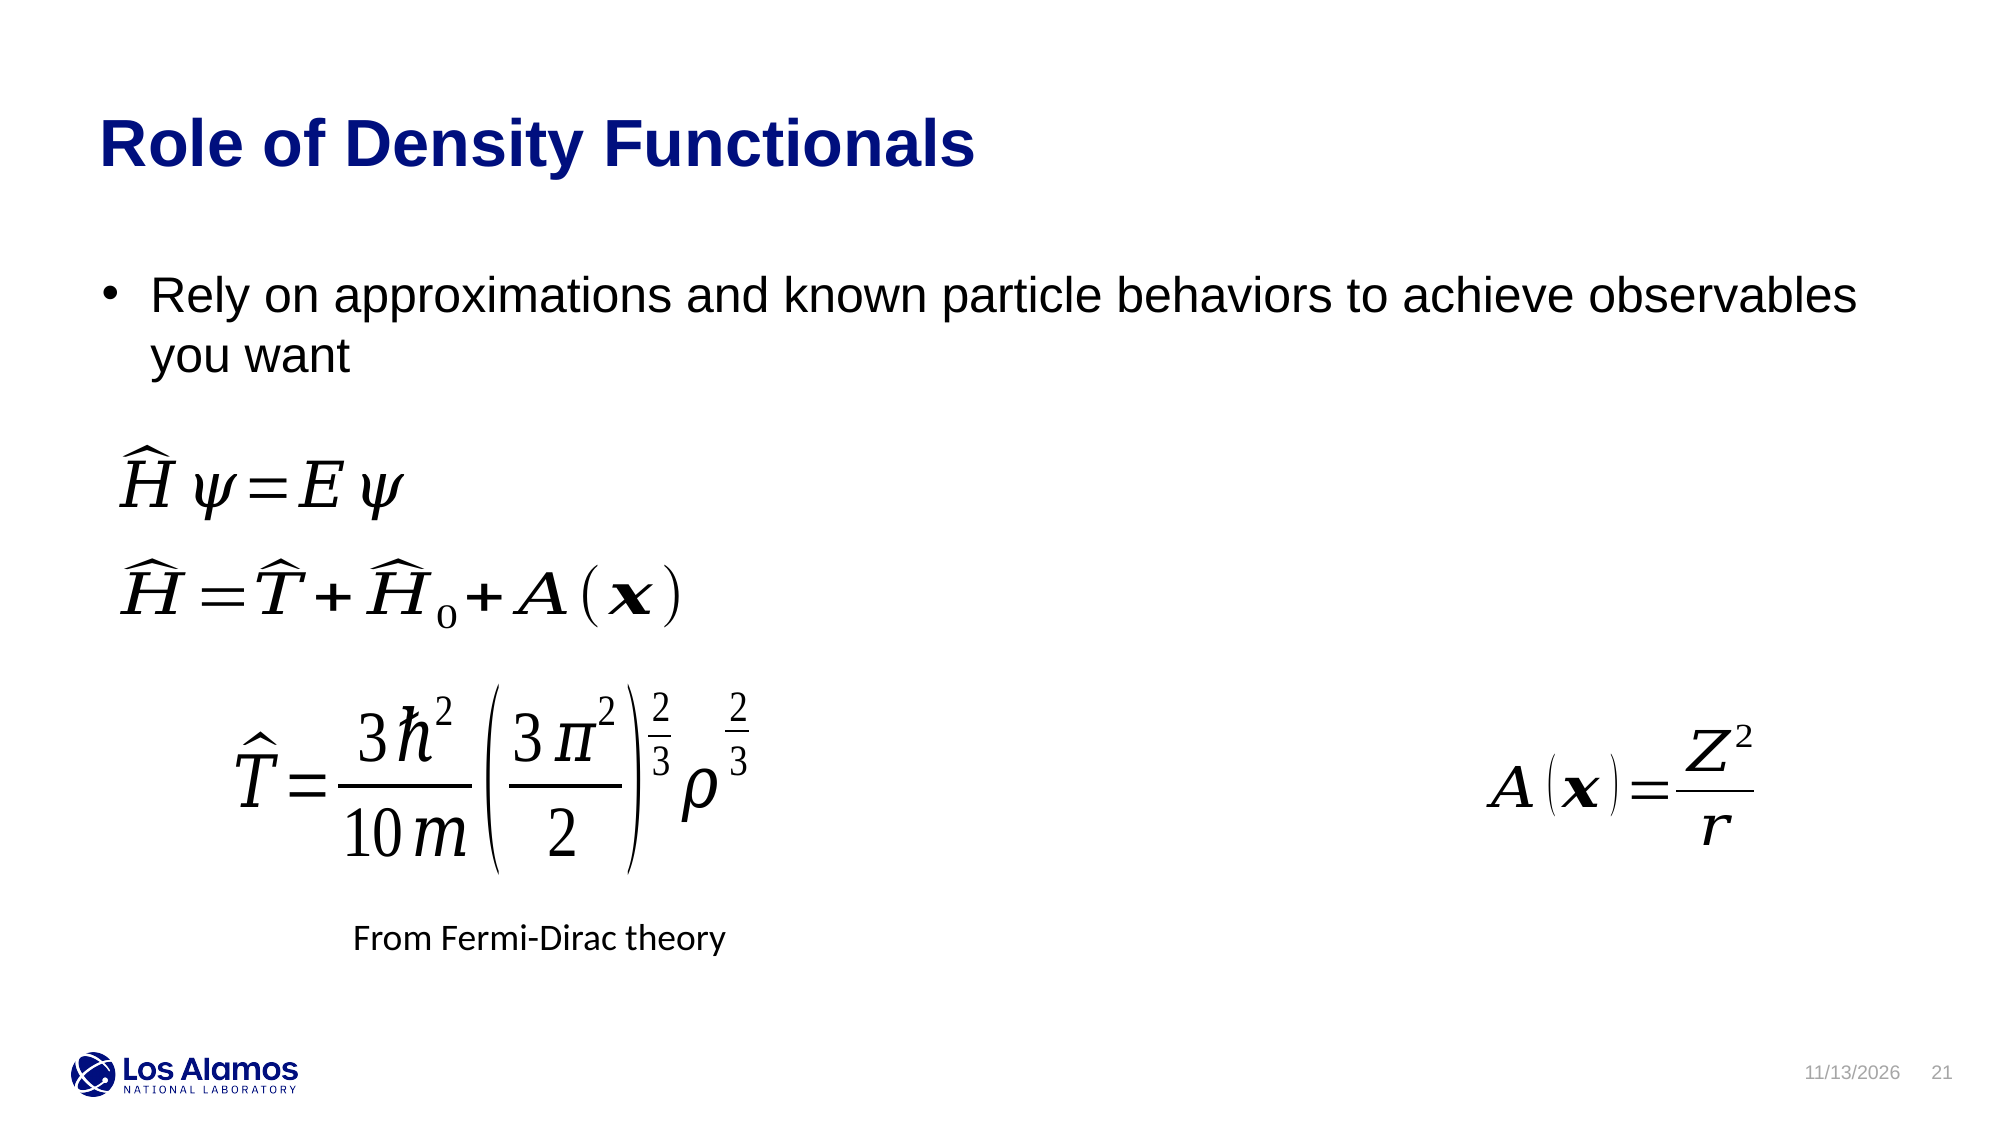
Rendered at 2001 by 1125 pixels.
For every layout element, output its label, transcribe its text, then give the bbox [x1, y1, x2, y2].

picture [71, 1052, 298, 1097]
title Role of Density Functionals [99, 99, 1900, 246]
list Rely on approximations and known particle behaviors to achieve observables you want [99, 249, 1900, 396]
text_box From Fermi-Dirac theory [338, 905, 751, 966]
